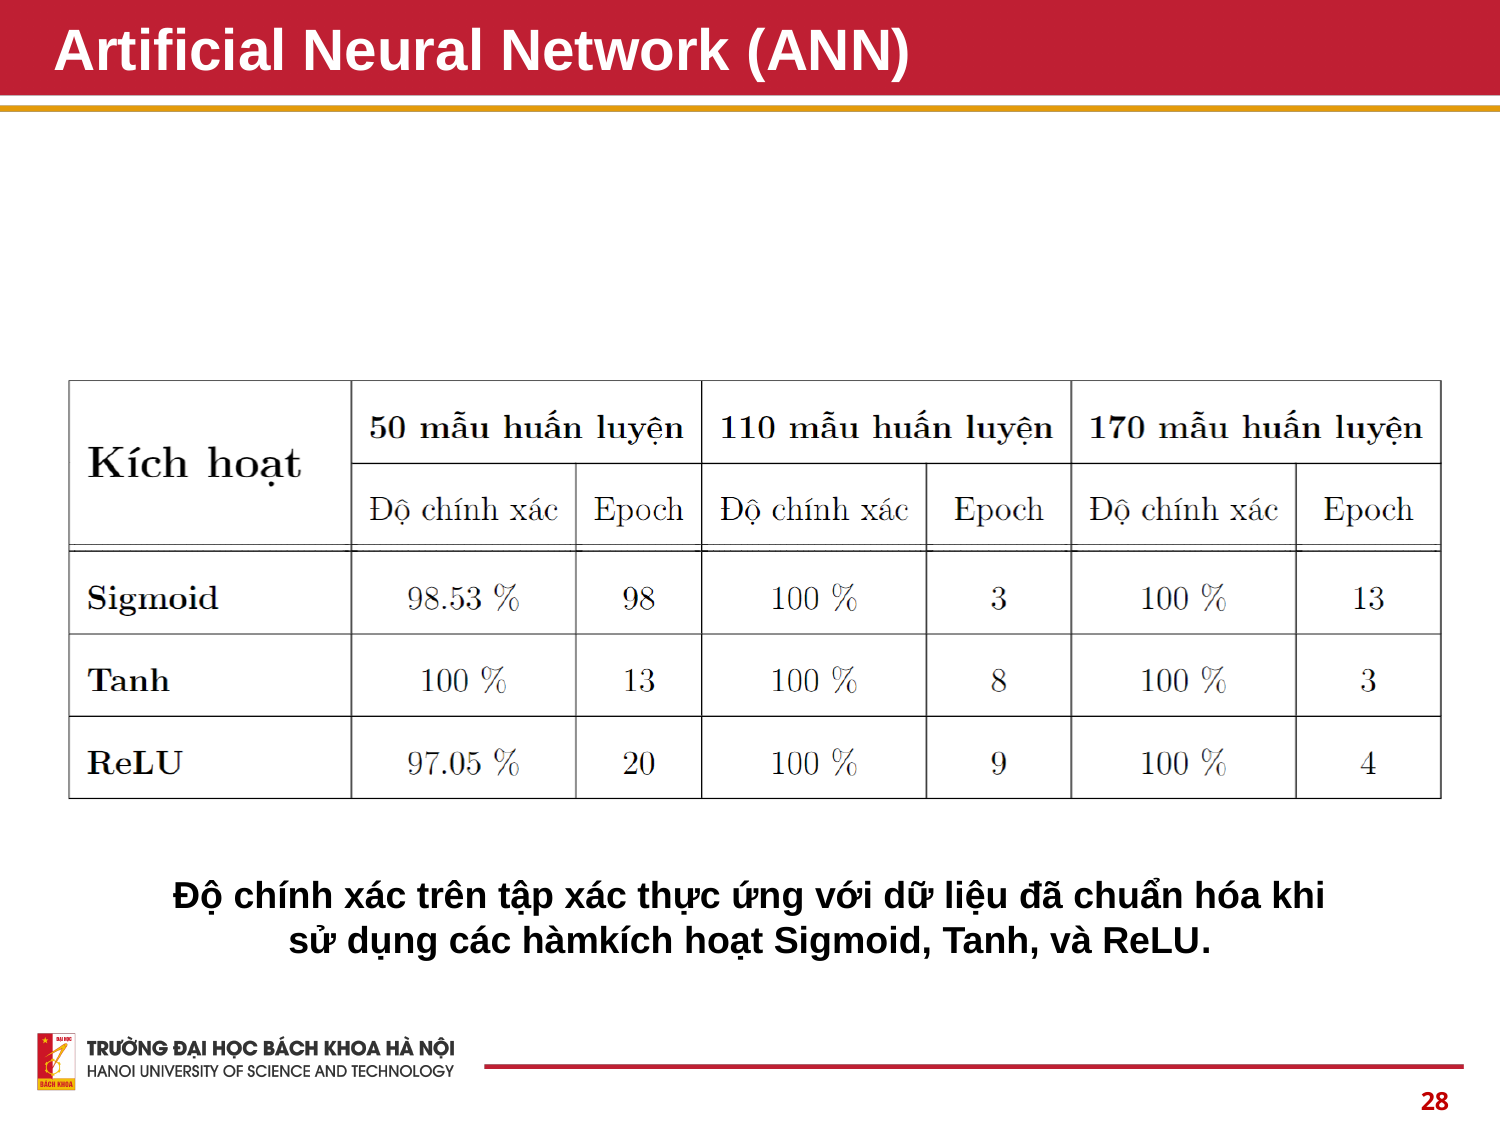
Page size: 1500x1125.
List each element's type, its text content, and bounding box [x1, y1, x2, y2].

slide_number 28 [1126, 1078, 1464, 1125]
picture [0, 0, 1500, 1125]
title Artificial Neural Network (ANN) [38, 12, 1462, 87]
text_box Độ chính xác trên tập xác thực ứng với dữ liệu đã chuẩn hóa khi sử dụng các hàmkích hoạt Sigmoid, Tanh, và ReLU. [131, 863, 1369, 968]
